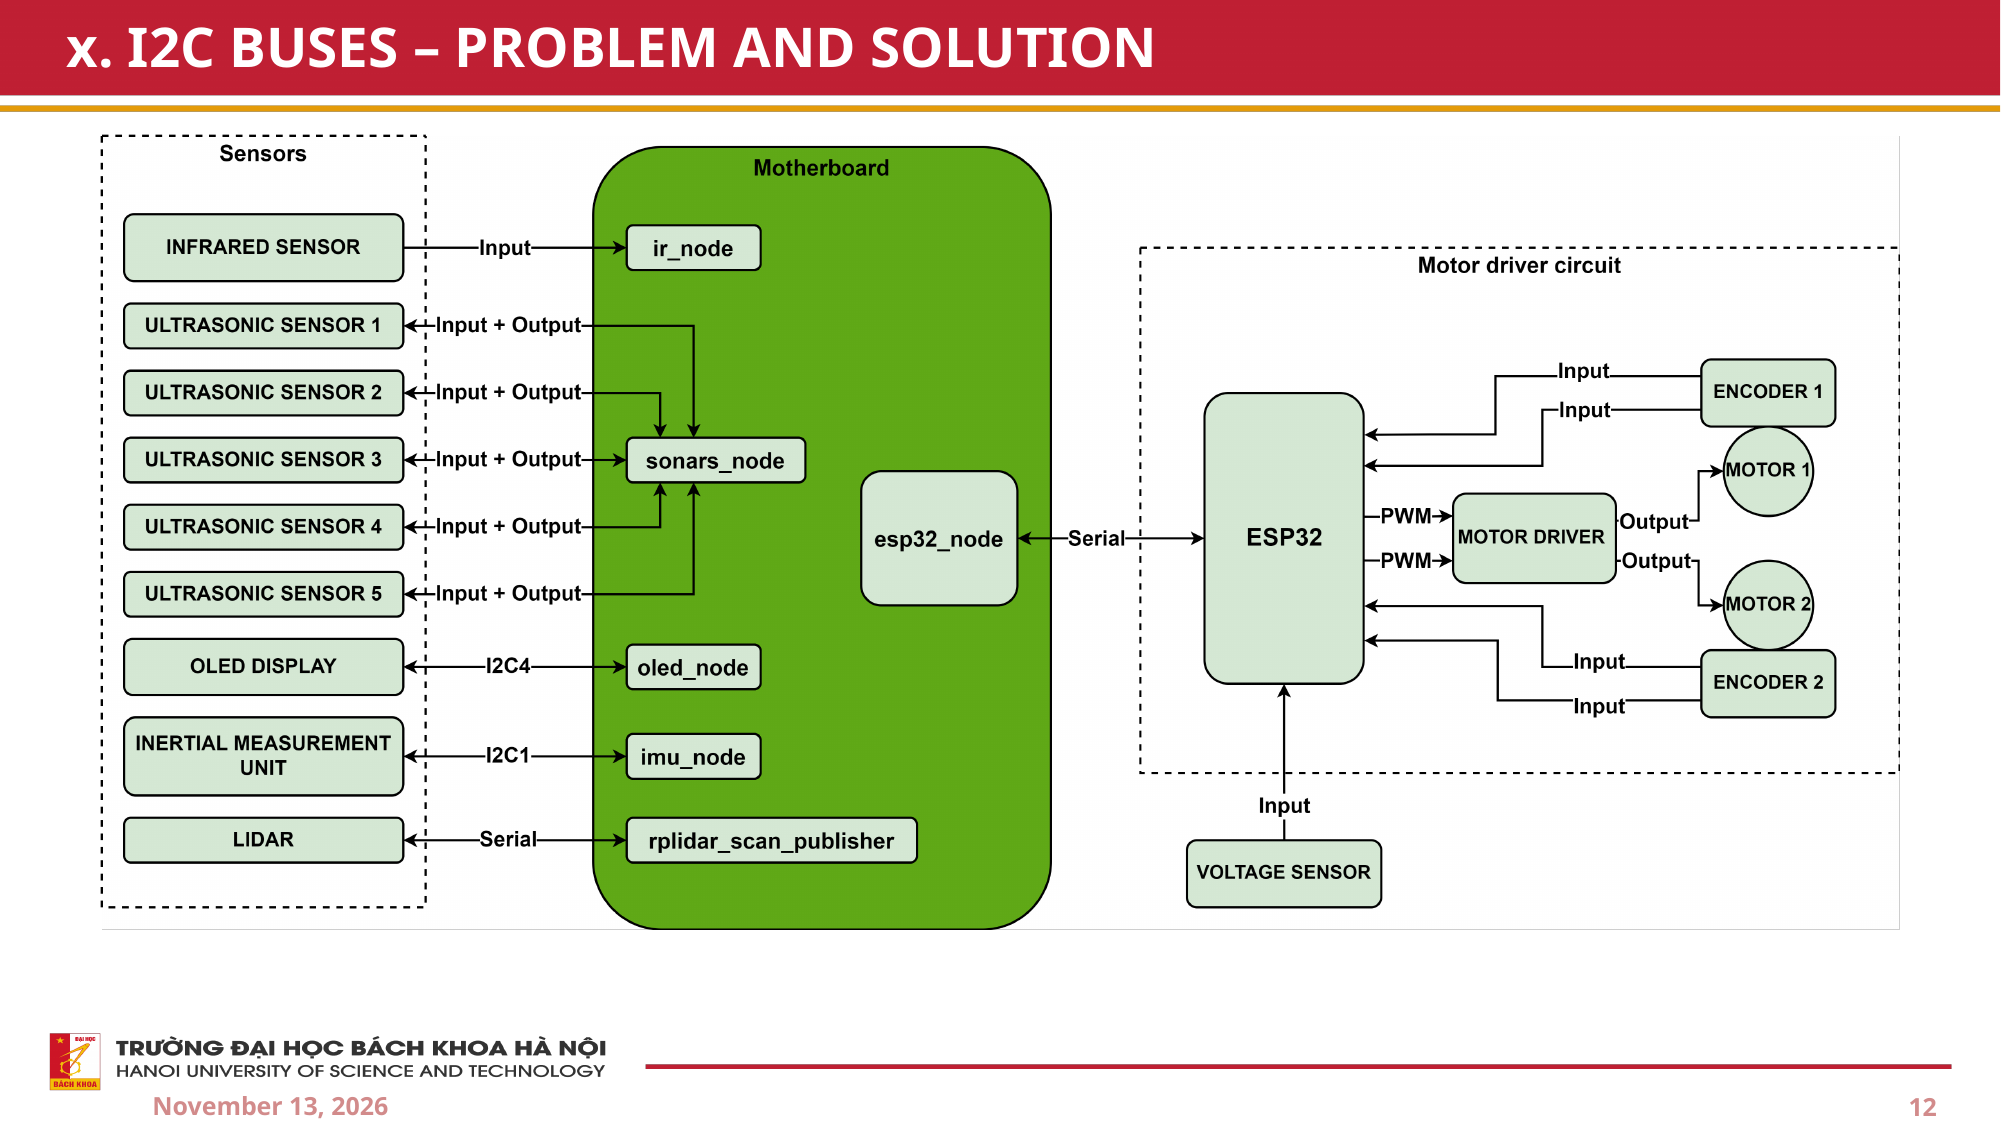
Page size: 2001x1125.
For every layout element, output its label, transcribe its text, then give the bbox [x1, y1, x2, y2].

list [100, 134, 1900, 930]
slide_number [137, 1076, 588, 1125]
picture [0, 0, 2001, 1125]
title x. I2C BUSES – PROBLEM AND SOLUTION [51, 12, 1949, 87]
slide_number 12 [1502, 1078, 1953, 1125]
